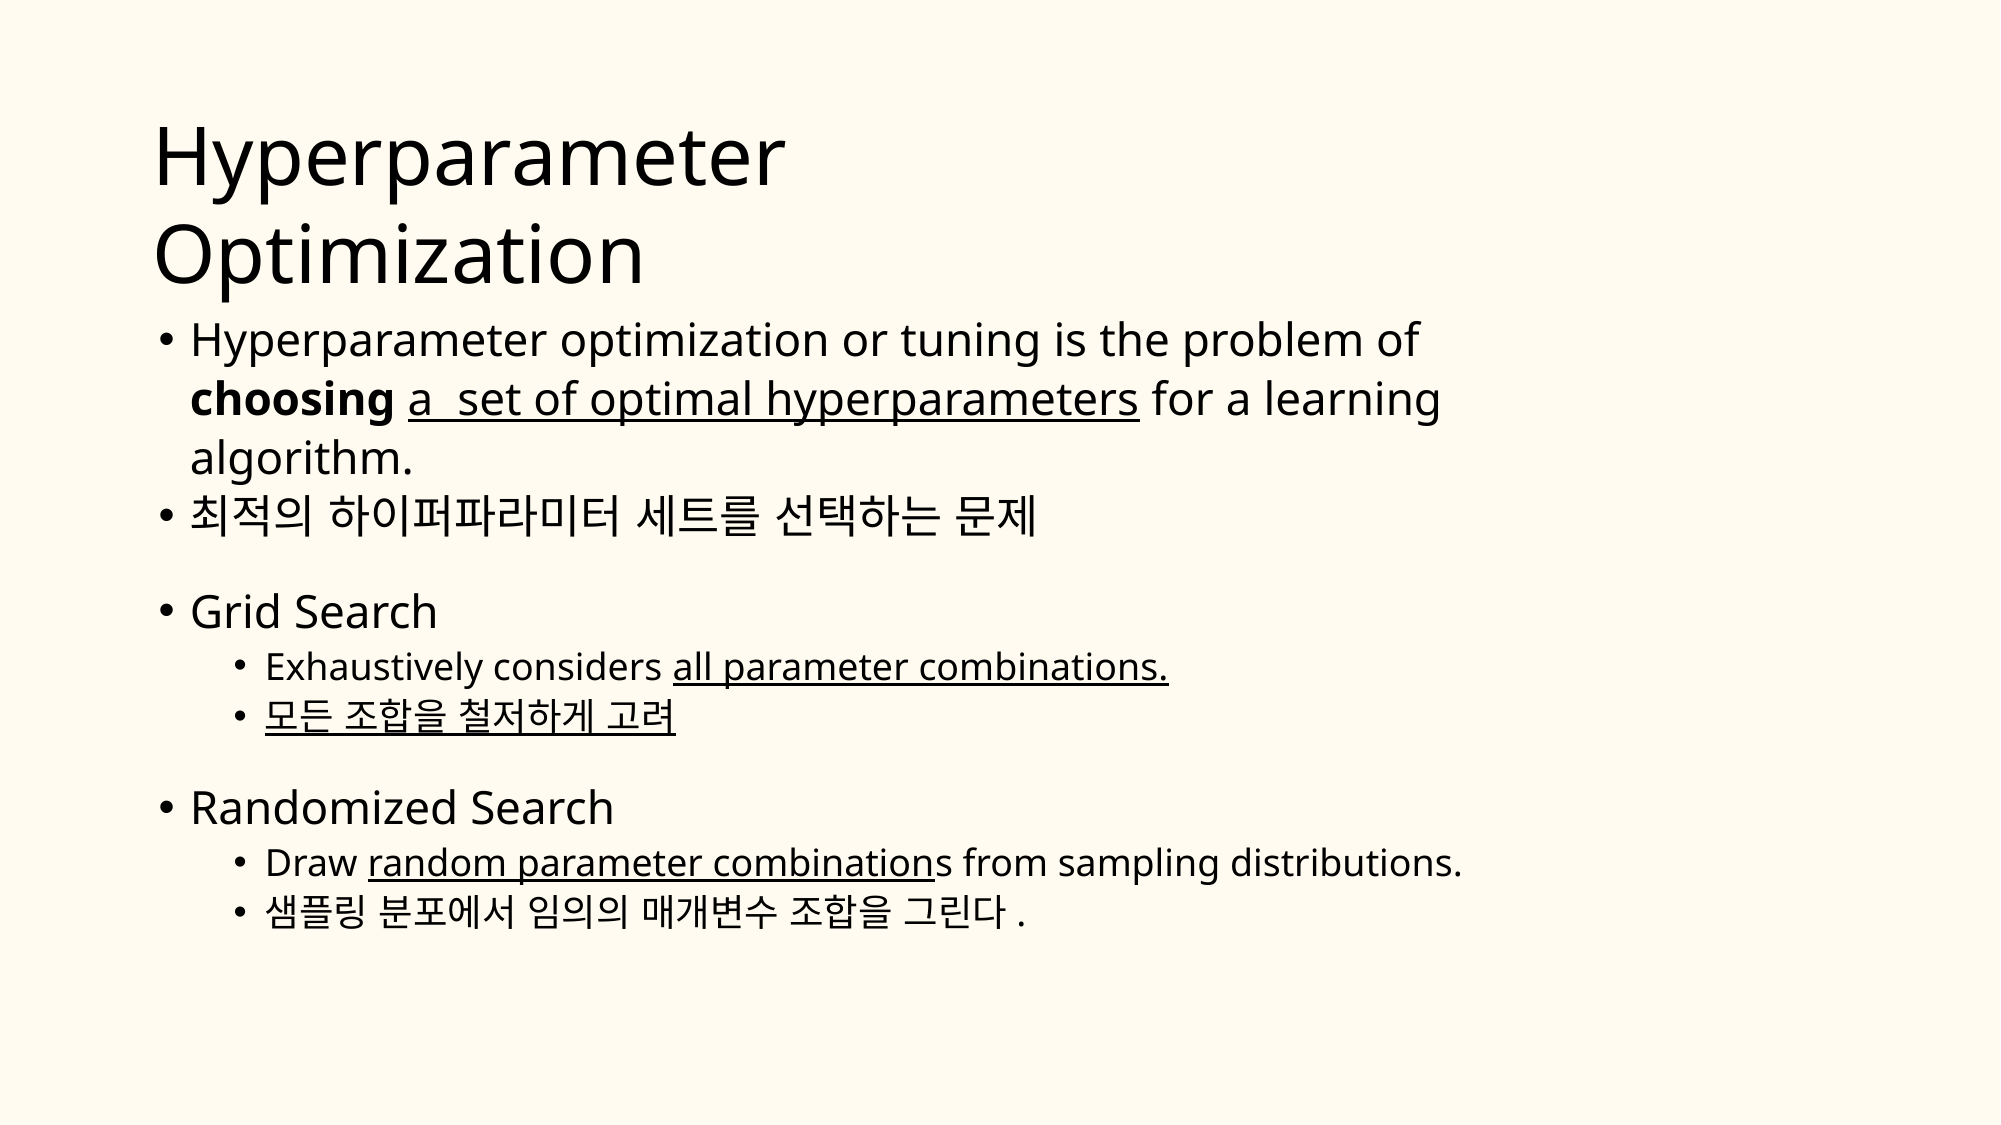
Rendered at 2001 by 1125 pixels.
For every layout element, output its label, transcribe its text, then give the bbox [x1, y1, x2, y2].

title Hyperparameter Optimization [150, 102, 1286, 296]
text_box Hyperparameter optimization or tuning is the problem of choosing a set of optimal hyperparameters for a learning algorithm. 최적의 하이퍼파라미터 세트를 선택하는 문제 Grid Search Exhaustively considers all parameter combinations. 모든 조합을 철저하게 고려 Randomized Search Draw random parameter combinations from sampling distributions. 샘플링 분포에서 임의의 매개변수 조합을 그린다. [150, 296, 1597, 935]
